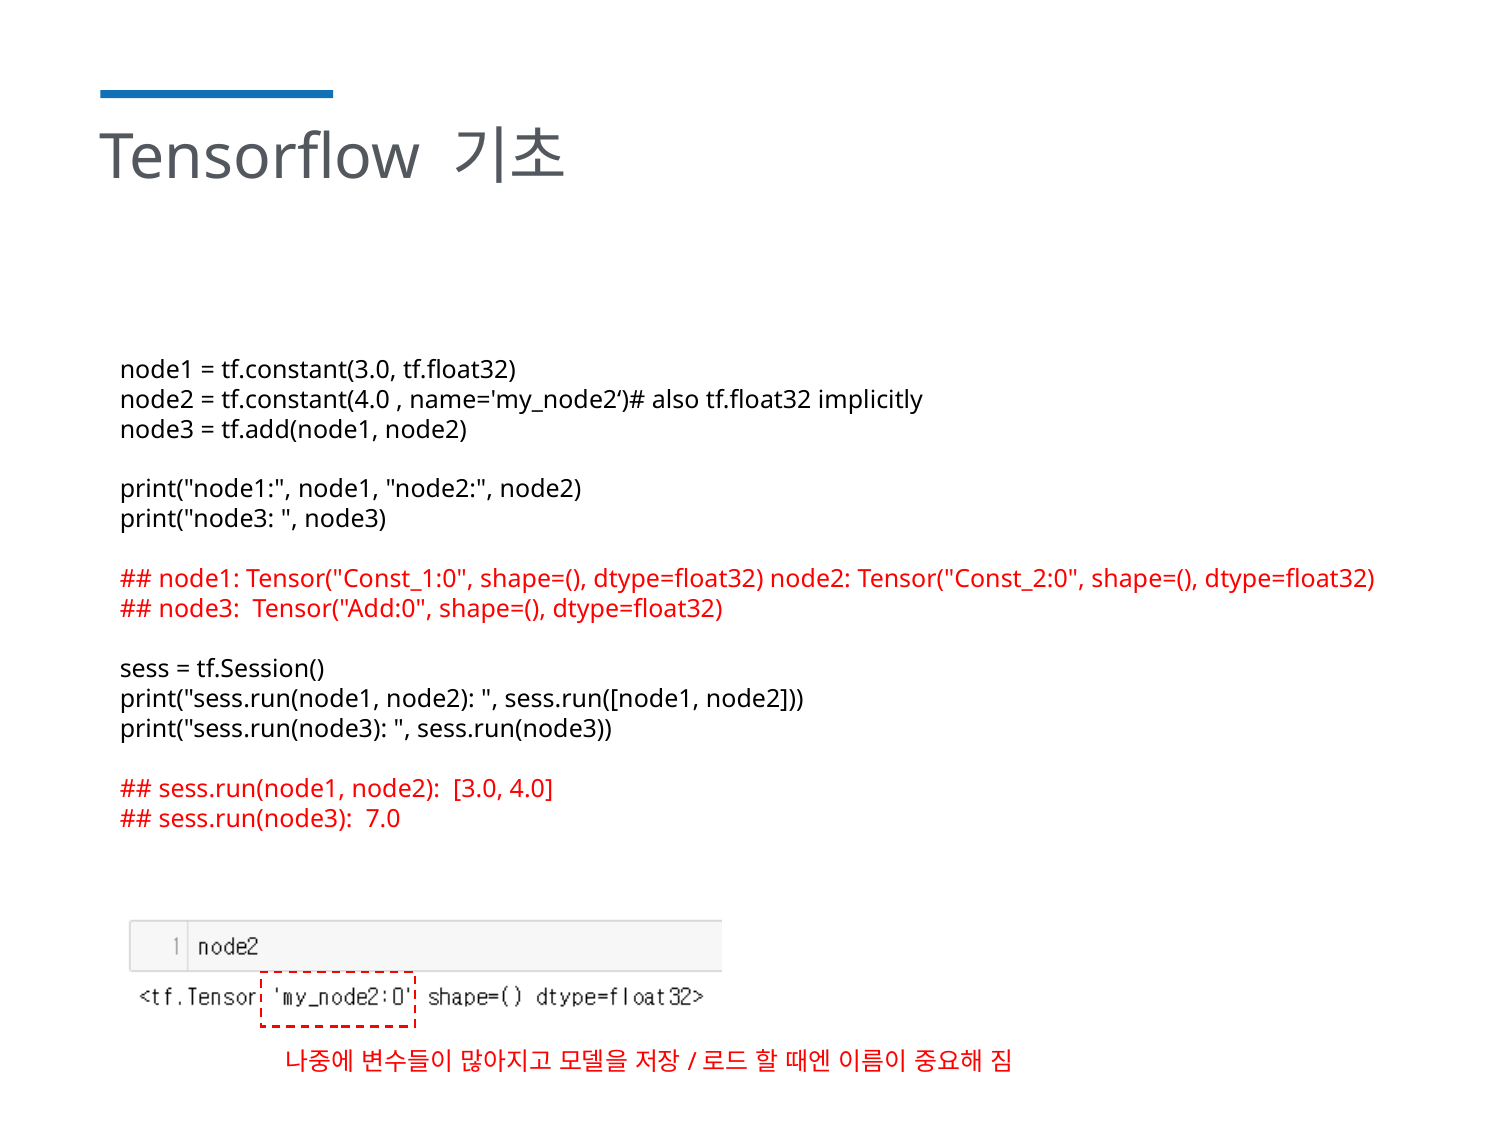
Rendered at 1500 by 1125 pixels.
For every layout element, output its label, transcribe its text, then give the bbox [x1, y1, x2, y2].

text_box node1 = tf.constant(3.0, tf.float32) node2 = tf.constant(4.0 , name='my_node2‘)# also tf.float32 implicitly node3 = tf.add(node1, node2) print("node1:", node1, "node2:", node2) print("node3: ", node3) ## node1: Tensor("Const_1:0", shape=(), dtype=float32) node2: Tensor("Const_2:0", shape=(), dtype=float32) ## node3: Tensor("Add:0", shape=(), dtype=float32) sess = tf.Session() print("sess.run(node1, node2): ", sess.run([node1, node2])) print("sess.run(node3): ", sess.run(node3)) ## sess.run(node1, node2): [3.0, 4.0] ## sess.run(node3): 7.0 [105, 345, 1476, 870]
picture [119, 914, 722, 1024]
text_box 나중에 변수들이 많아지고 모델을 저장/로드 할 때엔 이름이 중요해 짐 [270, 1038, 1029, 1083]
title Tensorflow 기초 [84, 117, 1416, 199]
text_box [260, 1024, 416, 1028]
